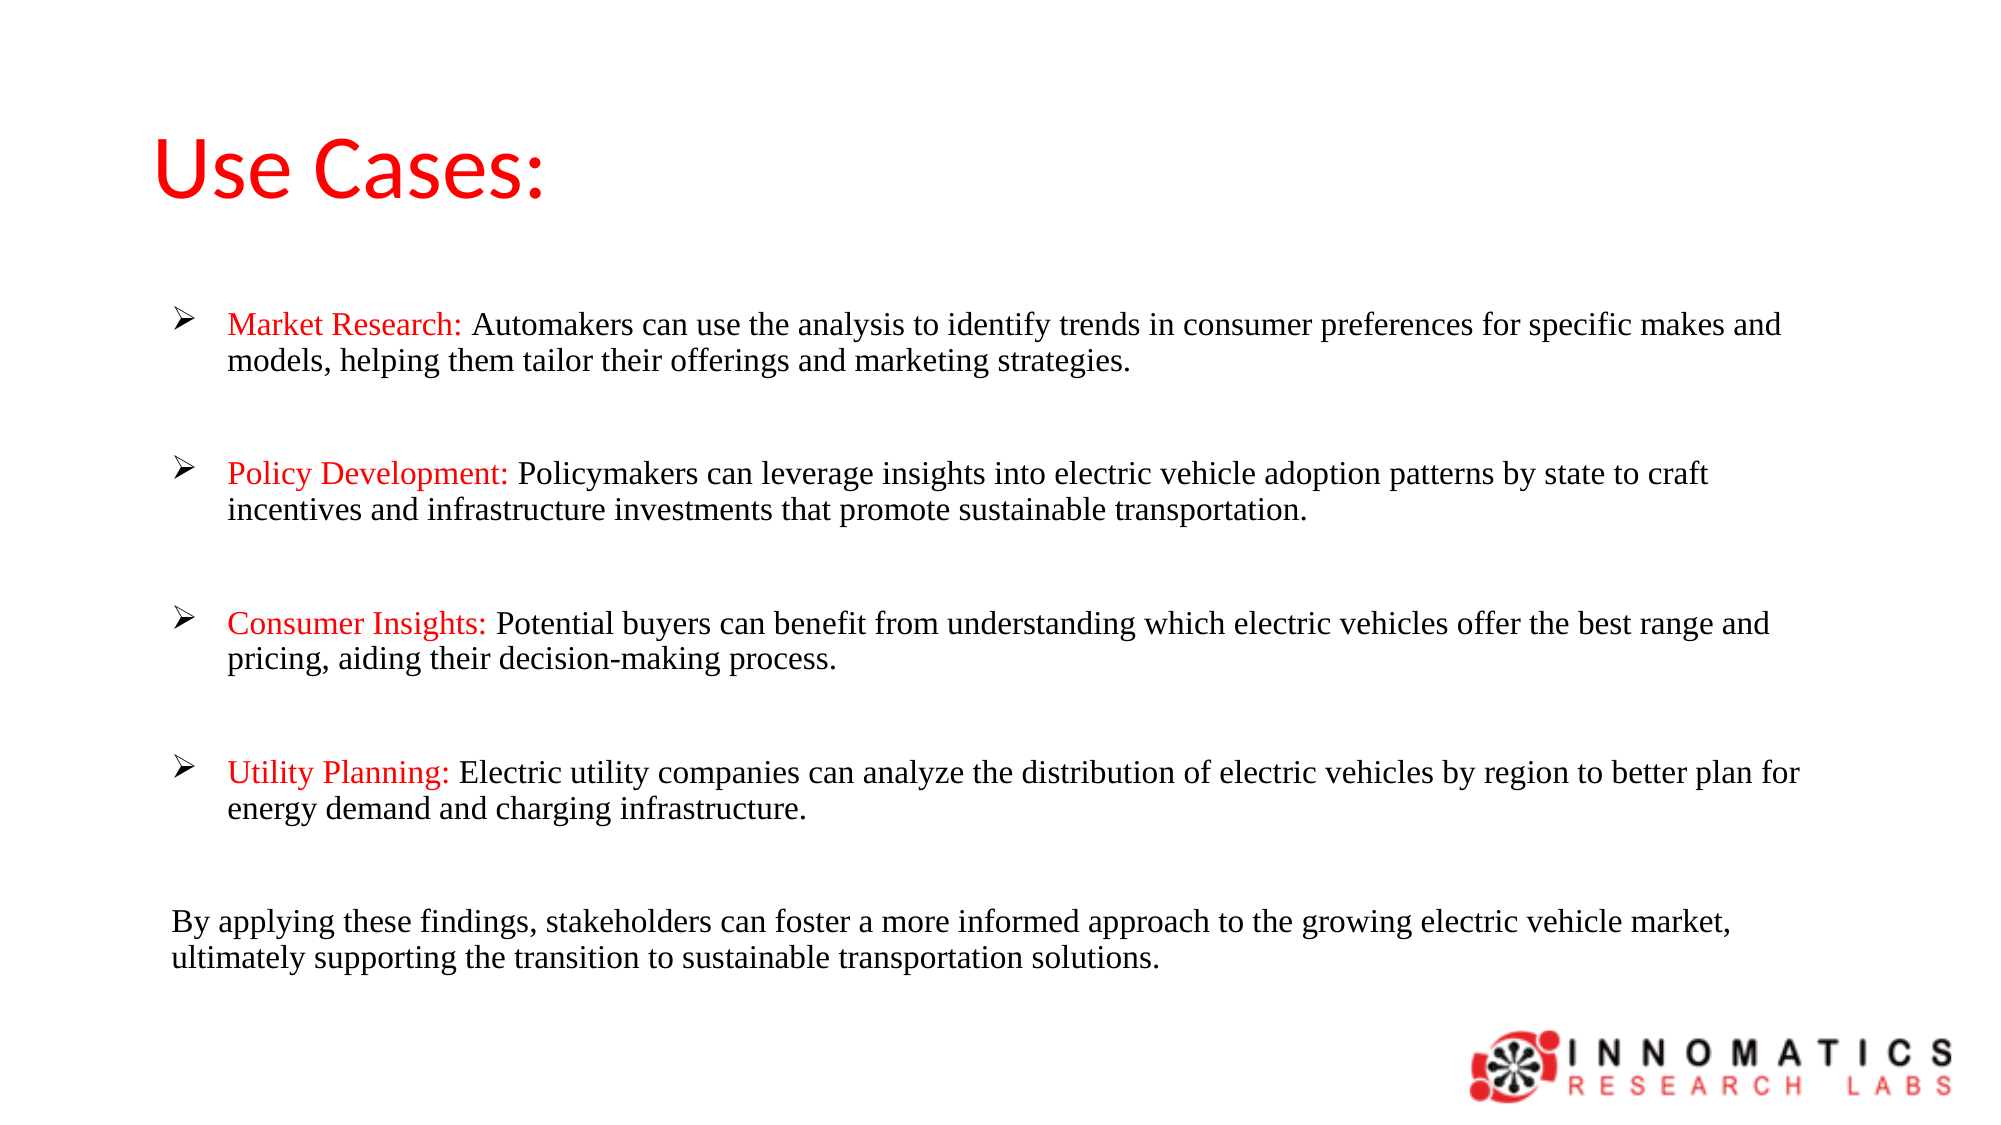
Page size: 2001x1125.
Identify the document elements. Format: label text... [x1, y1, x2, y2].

picture [1445, 1014, 1975, 1125]
title Use Cases: [137, 59, 1863, 278]
list Market Research: Automakers can use the analysis to identify trends in consumer preferences for specific makes and models, helping them tailor their offerings and marketing strategies. Policy Development: Policymakers can leverage insights into electric vehicle adoption patterns by state to craft incentives and infrastructure investments that promote sustainable transportation. Consumer Insights: Potential buyers can benefit from understanding which electric vehicles offer the best range and pricing, aiding their decision-making process. Utility Planning: Electric utility companies can analyze the distribution of electric vehicles by region to better plan for energy demand and charging infrastructure. By applying these findings, stakeholders can foster a more informed approach to the growing electric vehicle market, ultimately supporting the transition to sustainable transportation solutions. [137, 299, 1863, 1014]
